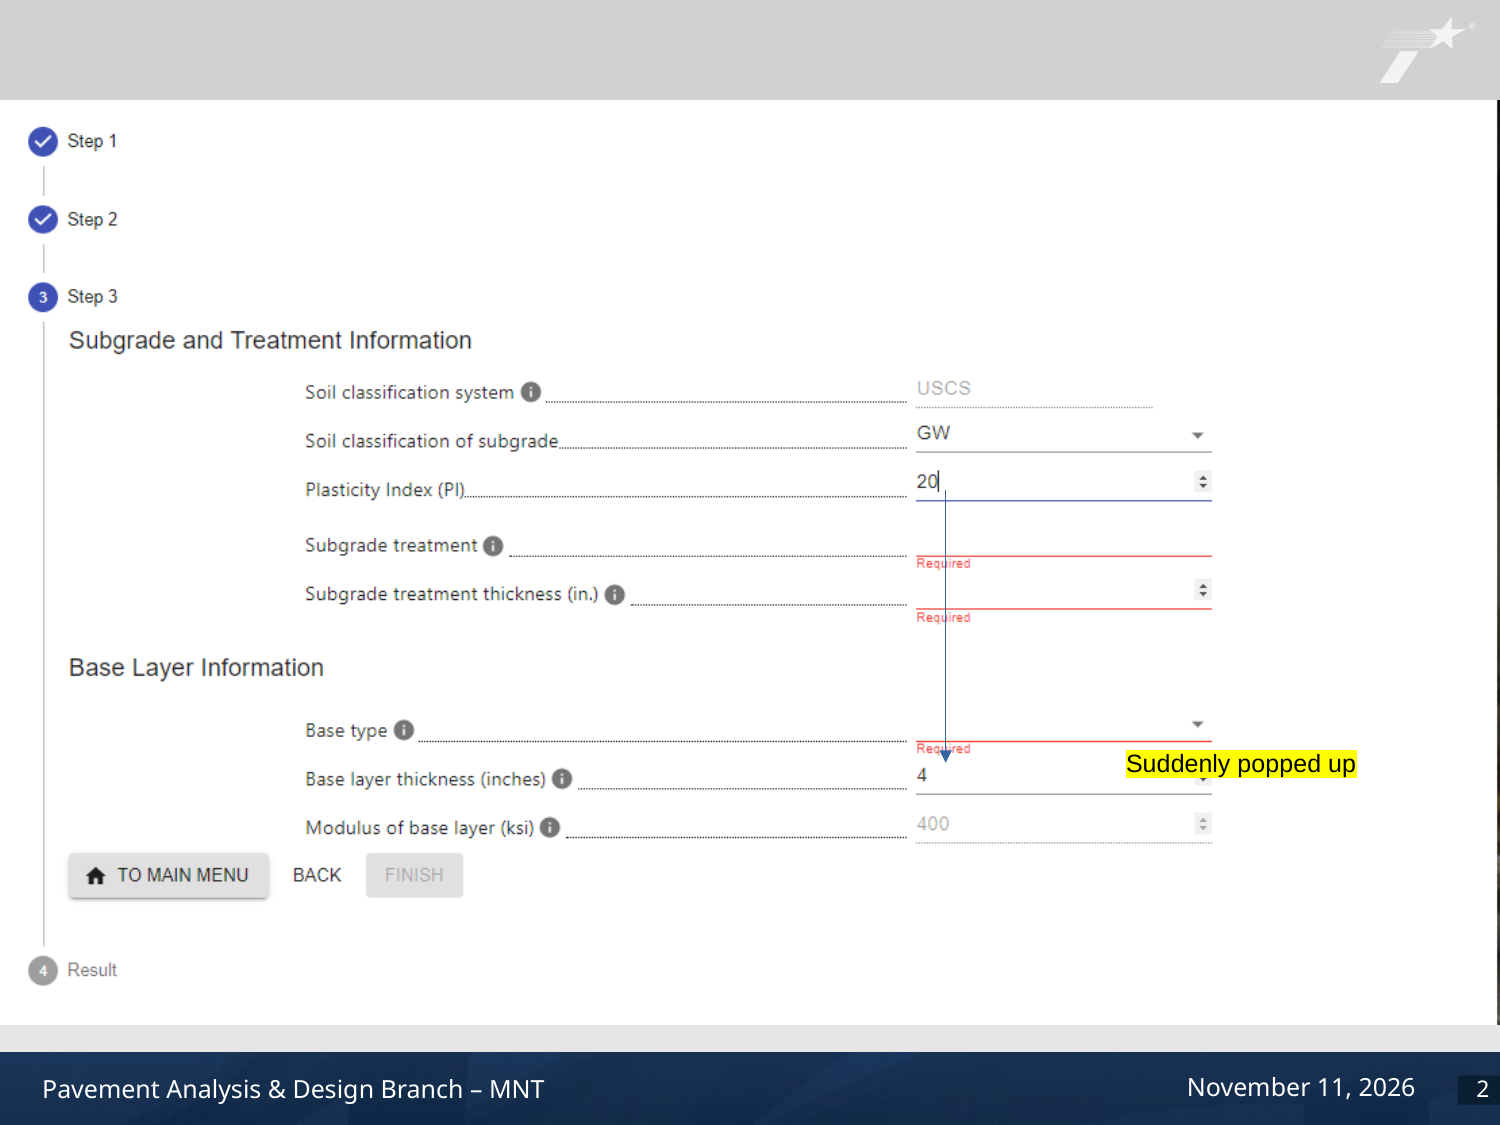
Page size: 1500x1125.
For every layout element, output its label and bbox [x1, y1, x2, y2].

picture [0, 1052, 1500, 1125]
picture [0, 100, 1500, 1025]
